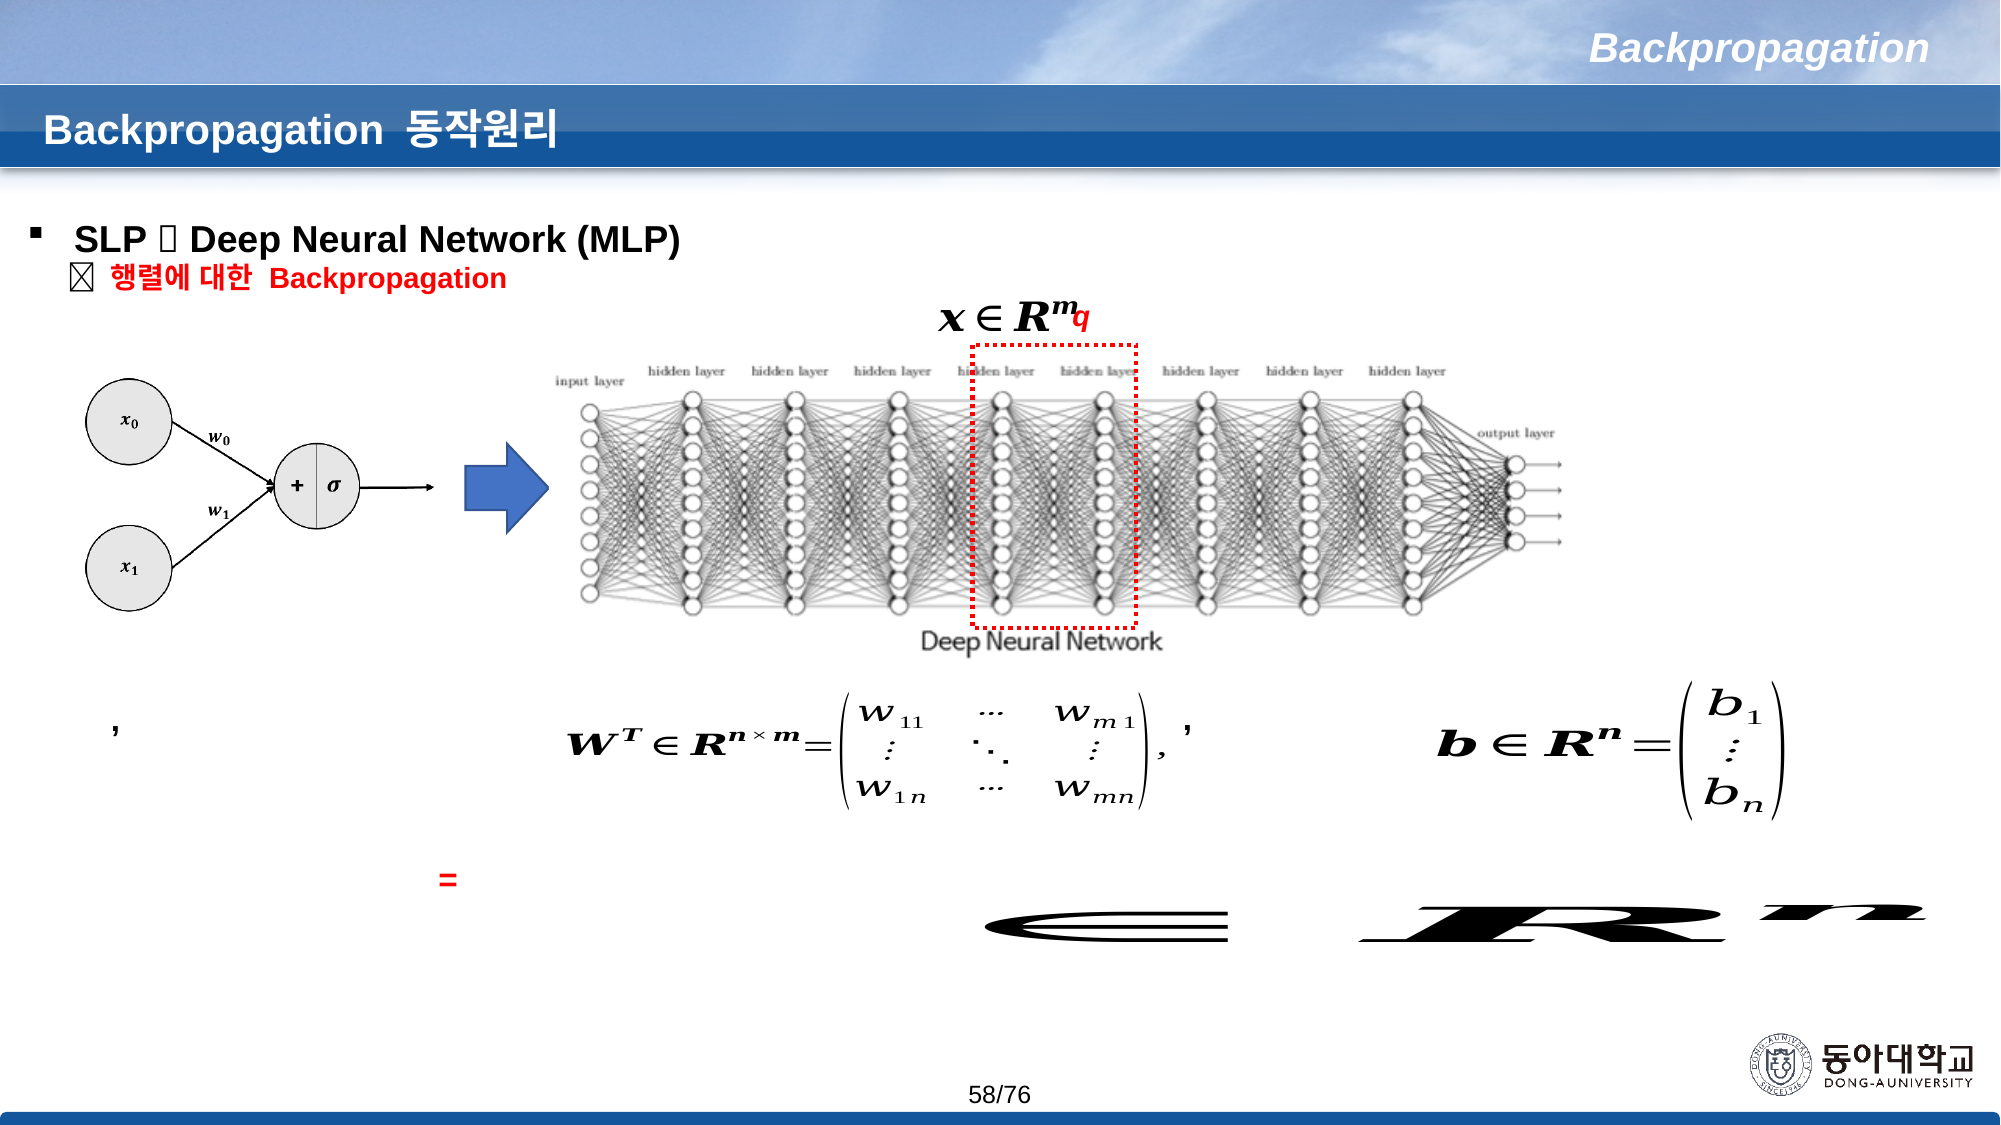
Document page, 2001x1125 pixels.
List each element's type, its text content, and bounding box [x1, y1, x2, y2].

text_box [0, 0, 2000, 84]
text_box [971, 344, 1137, 354]
text_box [464, 441, 548, 535]
text_box Backpropagation [0, 13, 1945, 79]
picture [85, 378, 522, 639]
picture [548, 354, 1574, 664]
picture [0, 85, 2000, 167]
text_box SLP  Deep Neural Network (MLP)  행렬에 대한 Backpropagation [12, 184, 1436, 303]
text_box Backpropagation 동작원리 [28, 95, 575, 161]
picture [1742, 1024, 1983, 1110]
